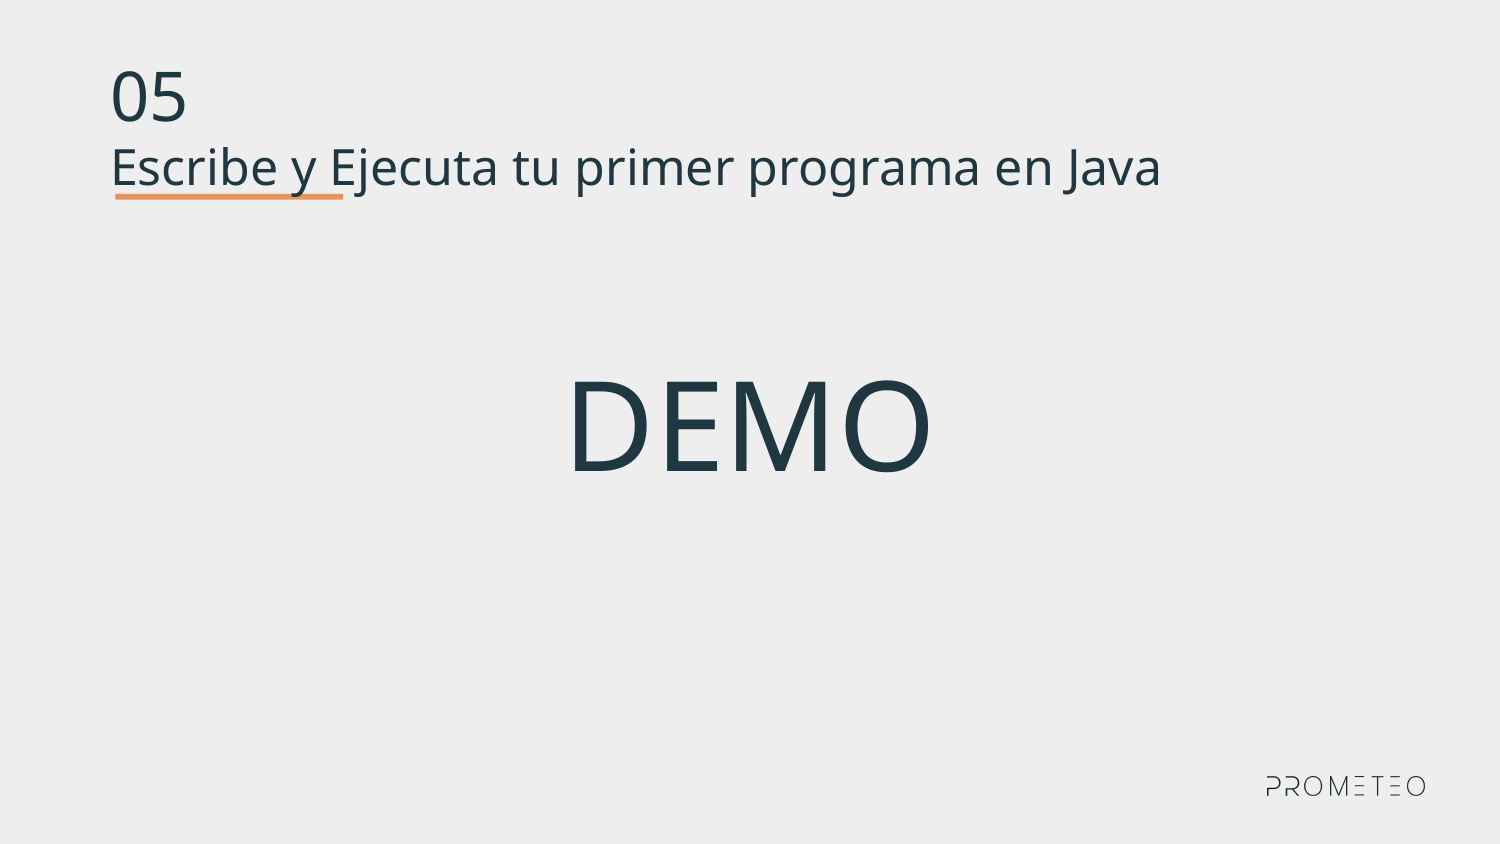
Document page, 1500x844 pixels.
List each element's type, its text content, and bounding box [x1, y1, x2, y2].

text_box 05 Escribe y Ejecuta tu primer programa en Java [94, 37, 1425, 211]
text_box DEMO [218, 330, 1282, 511]
picture [1267, 776, 1425, 797]
